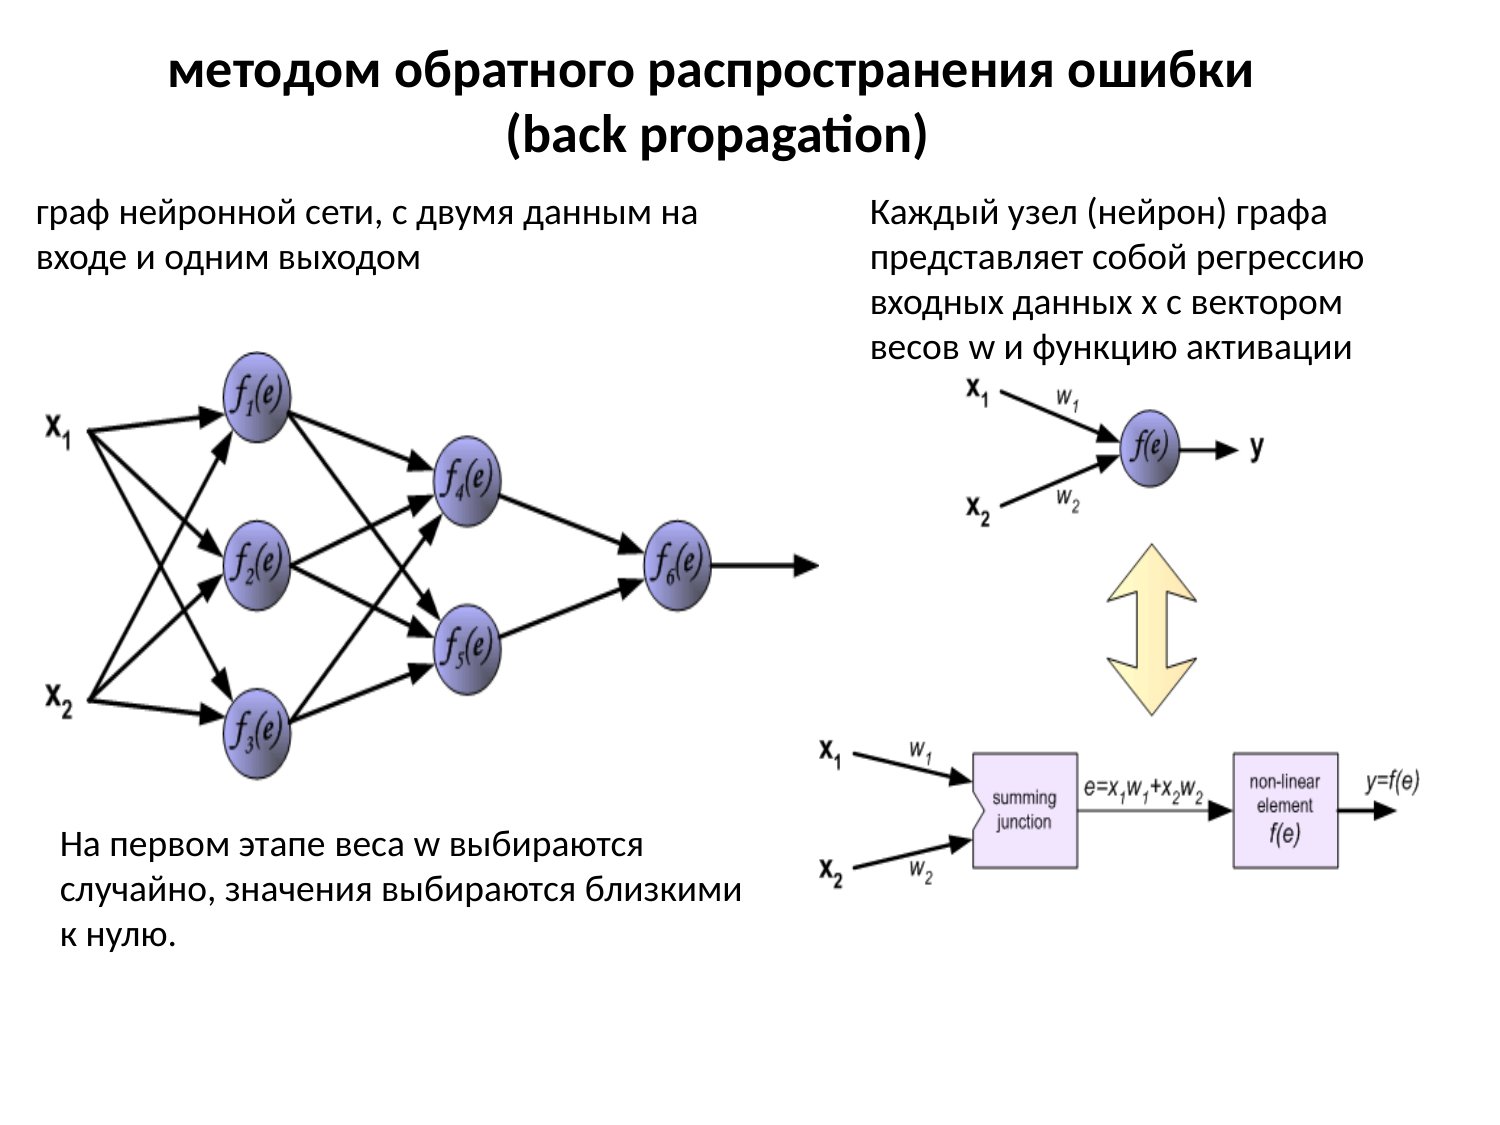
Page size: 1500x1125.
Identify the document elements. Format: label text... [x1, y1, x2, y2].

picture [44, 351, 1421, 895]
title методом обратного распространения ошибки (back propagation) [21, 46, 1415, 150]
text_box граф нейронной сети, с двумя данным на входе и одним выходом [21, 179, 758, 285]
text_box Каждый узел (нейрон) графа представляет собой регрессию входных данных x c вектором весов w и функцию активации [855, 179, 1442, 375]
text_box На первом этапе веса w выбираются случайно, значения выбираются близкими к нулю. [45, 820, 782, 962]
